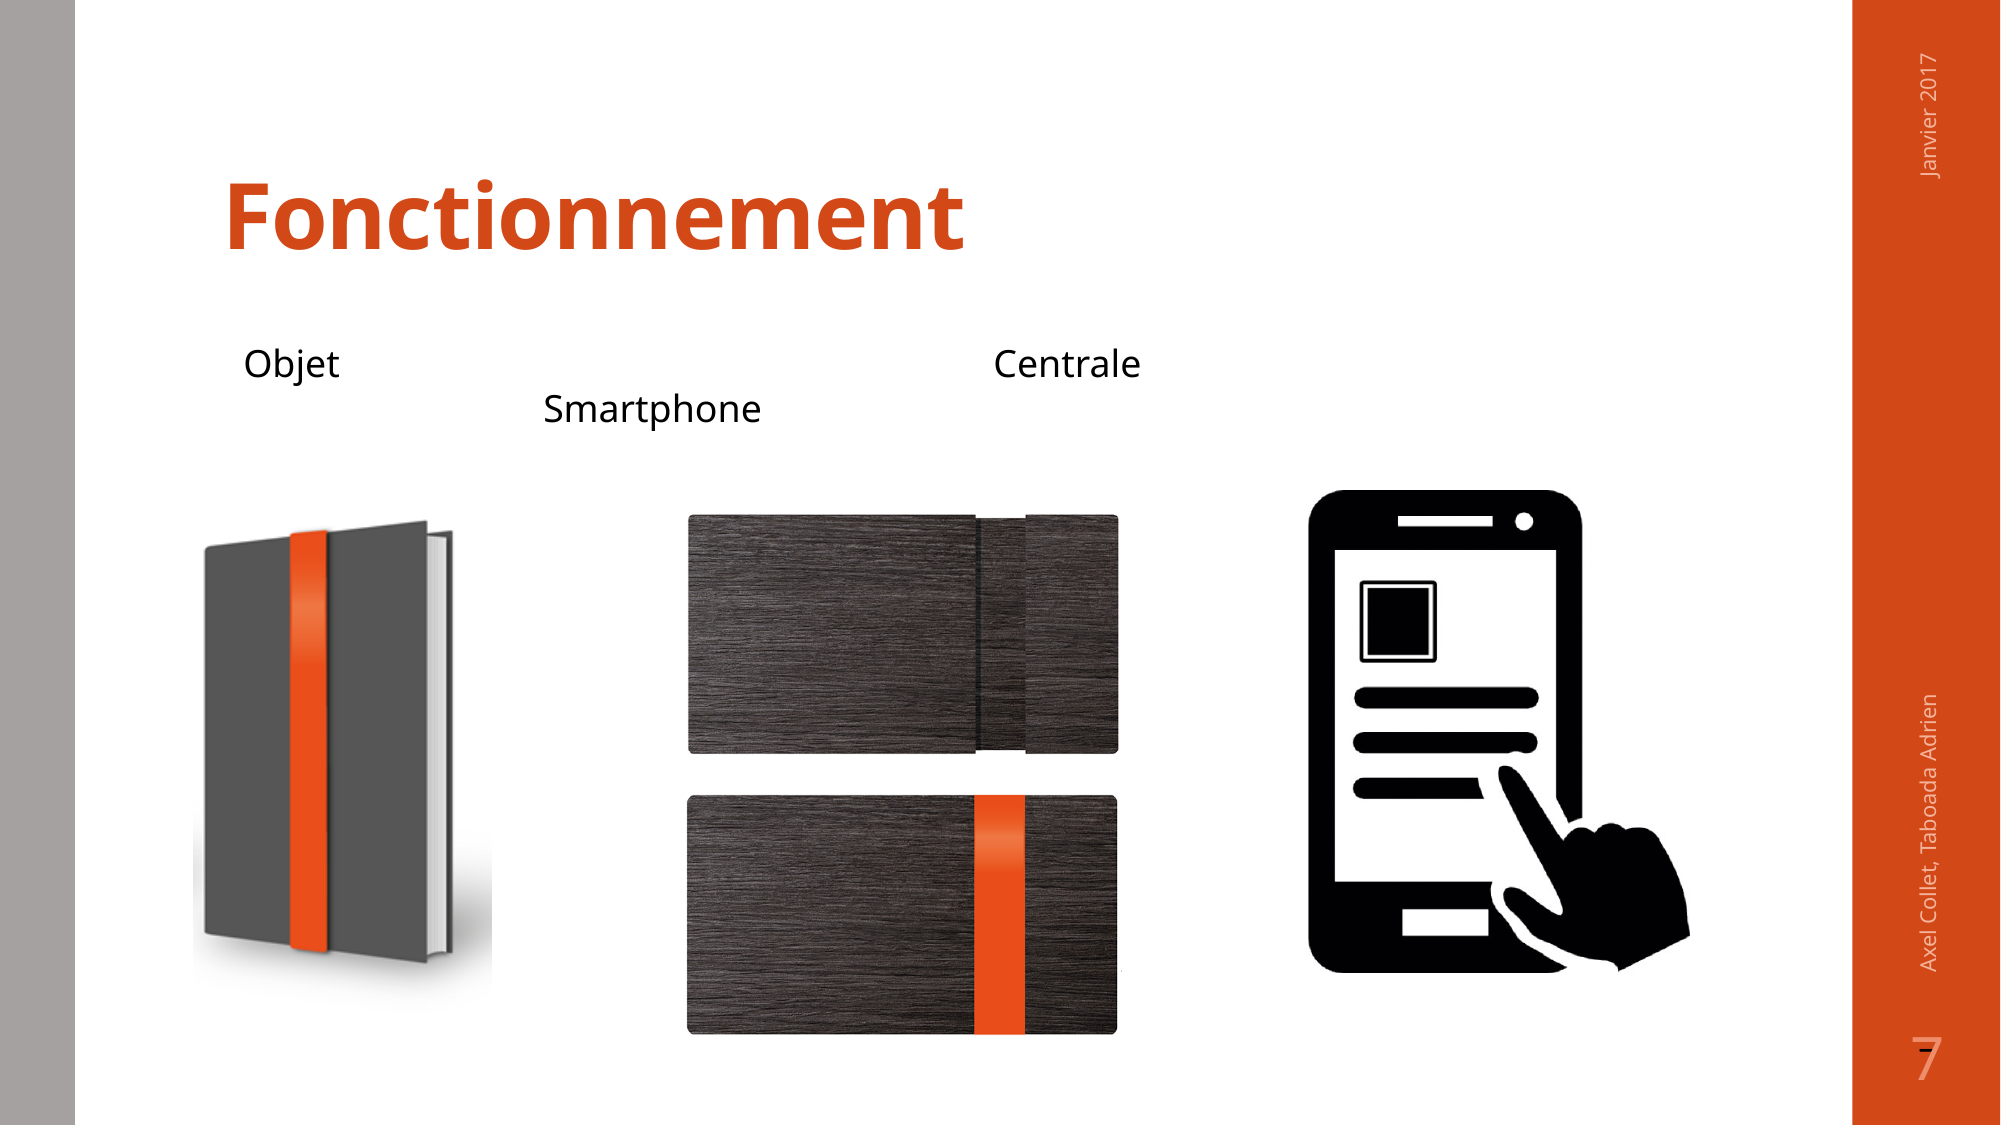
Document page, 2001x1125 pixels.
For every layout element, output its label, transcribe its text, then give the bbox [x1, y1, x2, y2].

picture [1257, 490, 1741, 973]
slide_number Janvier 2017 [1897, 37, 1958, 351]
picture [656, 490, 1122, 1053]
footer Axel Collet, Taboada Adrien [1897, 400, 1958, 988]
picture [193, 490, 492, 1019]
title Fonctionnement [206, 48, 1797, 278]
slide_number 7 [1852, 1012, 2000, 1110]
text_box Objet Centrale Smartphone [228, 332, 1688, 438]
